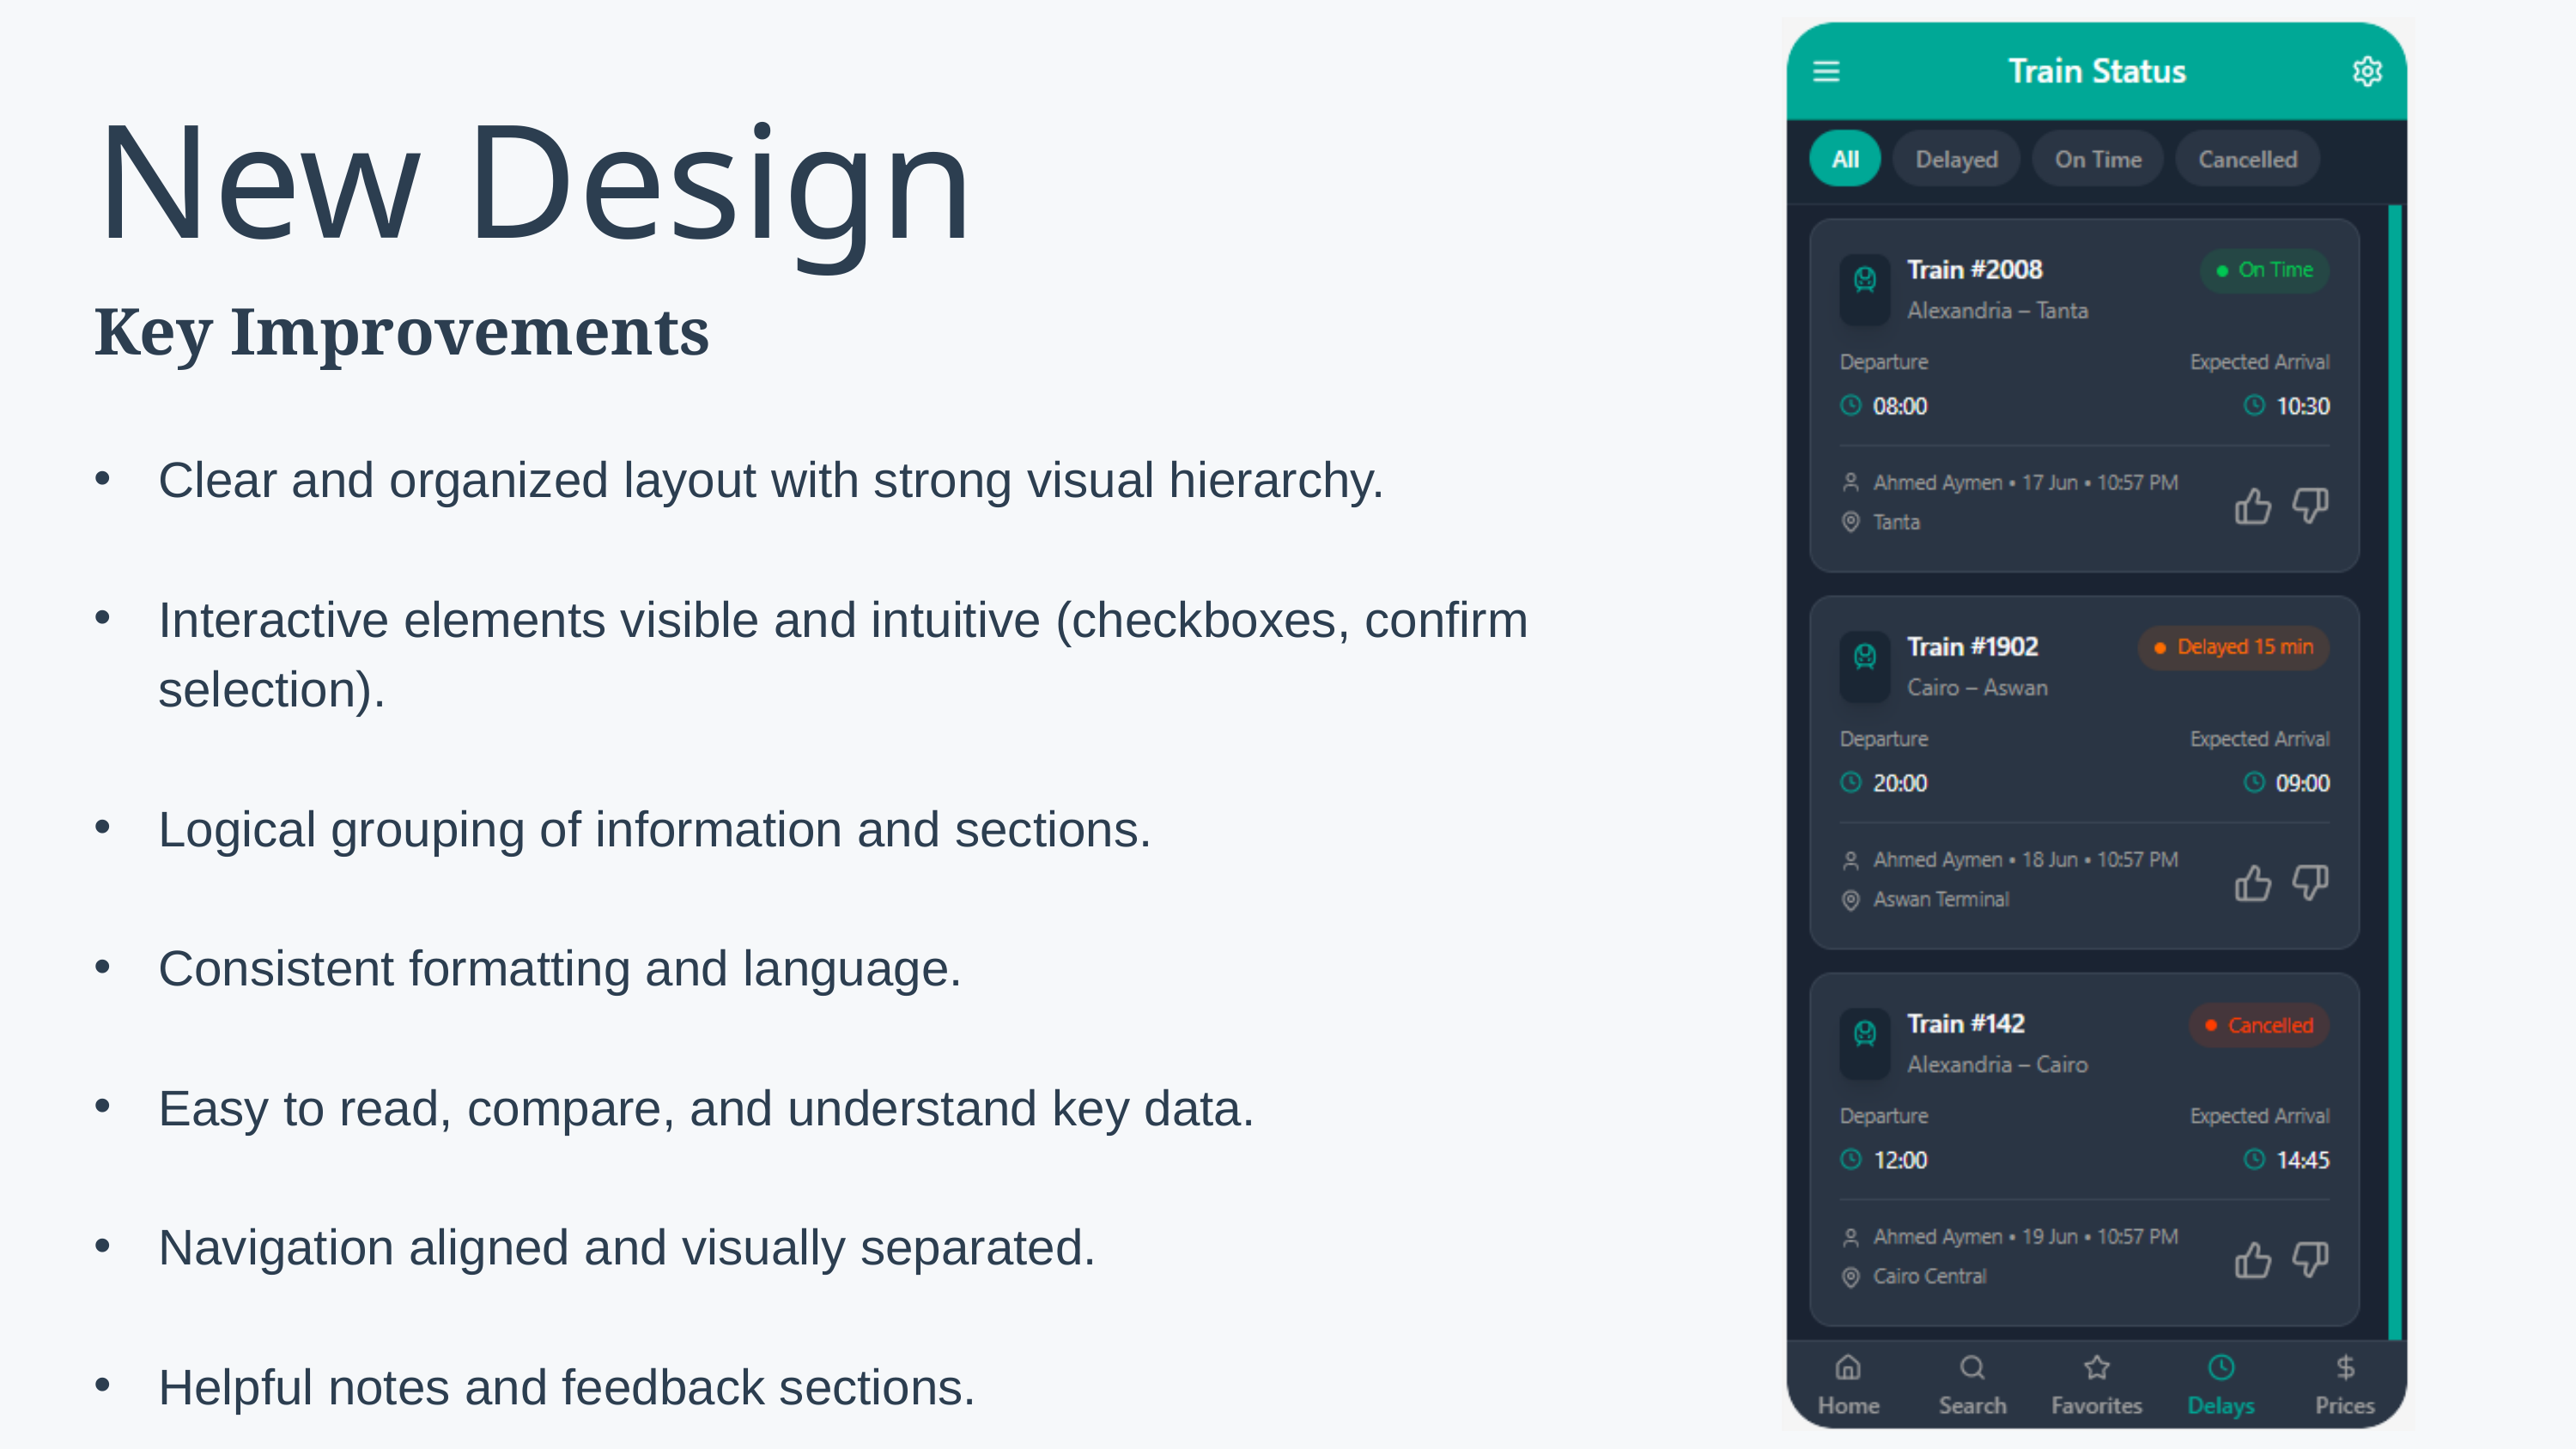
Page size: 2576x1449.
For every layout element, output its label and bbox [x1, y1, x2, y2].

picture [1781, 17, 2415, 1432]
text_box [94, 112, 1728, 1449]
